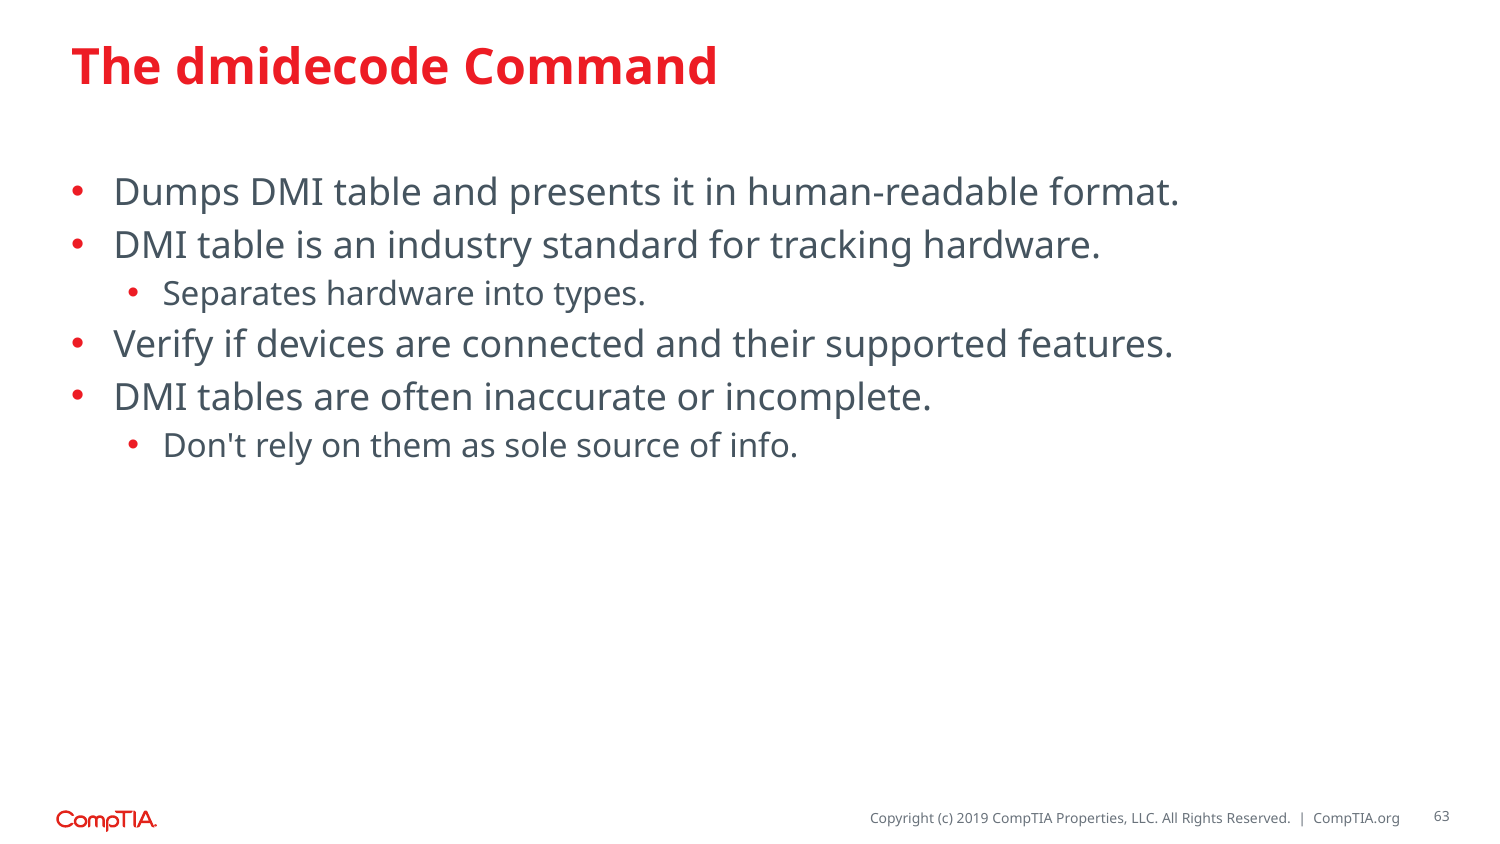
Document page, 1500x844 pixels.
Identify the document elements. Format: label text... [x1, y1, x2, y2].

title The dmidecode Command [56, 12, 1444, 117]
slide_number 63 [1407, 800, 1450, 835]
list Dumps DMI table and presents it in human-readable format. DMI table is an industry standard for tracking hardware. Separates hardware into types. Verify if devices are connected and their supported features. DMI tables are often inaccurate or incomplete. Don't rely on them as sole source of info. [56, 160, 1444, 746]
